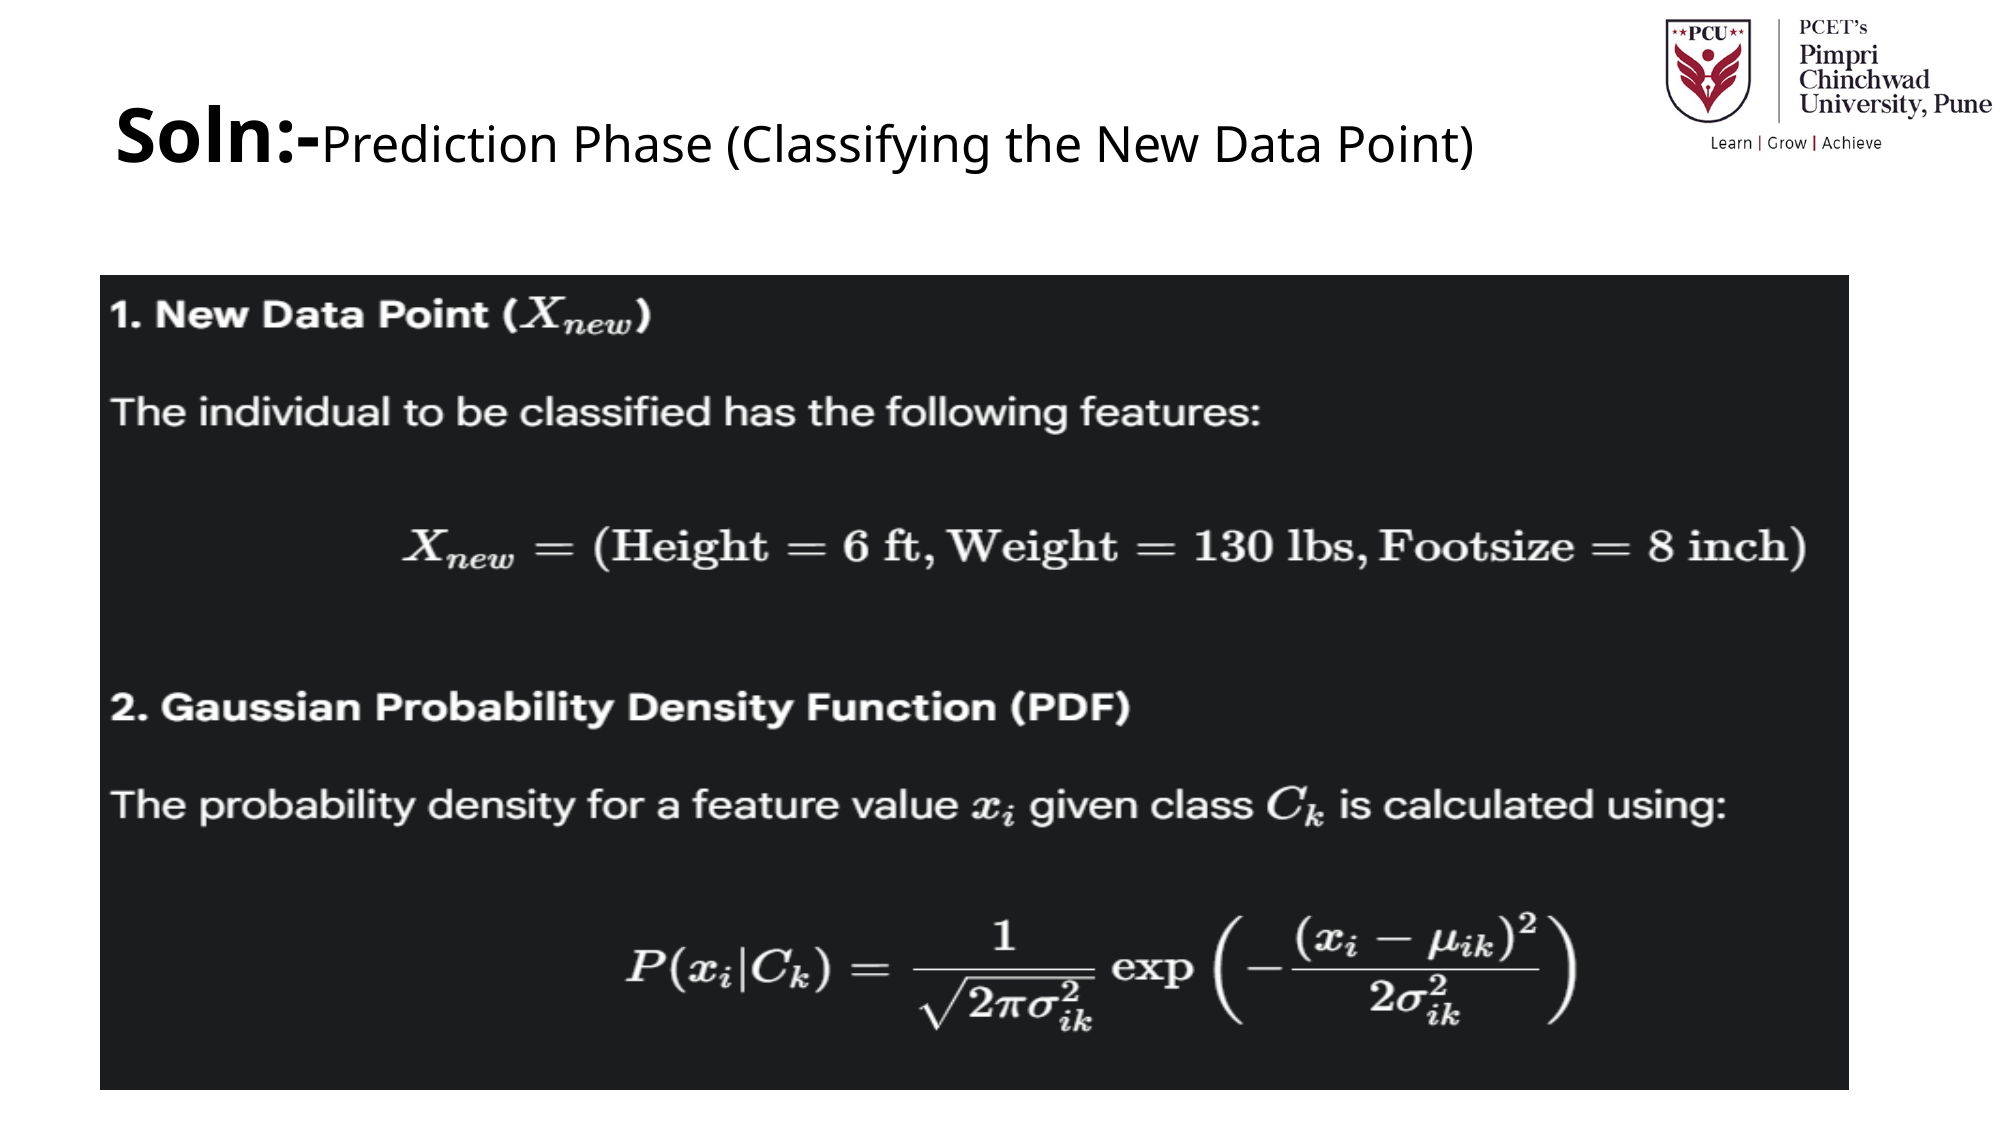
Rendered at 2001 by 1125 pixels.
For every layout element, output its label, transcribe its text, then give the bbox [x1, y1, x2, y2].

title Soln:-Prediction Phase (Classifying the New Data Point) [100, 90, 1849, 275]
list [100, 275, 1849, 1090]
picture [1660, 0, 2000, 165]
